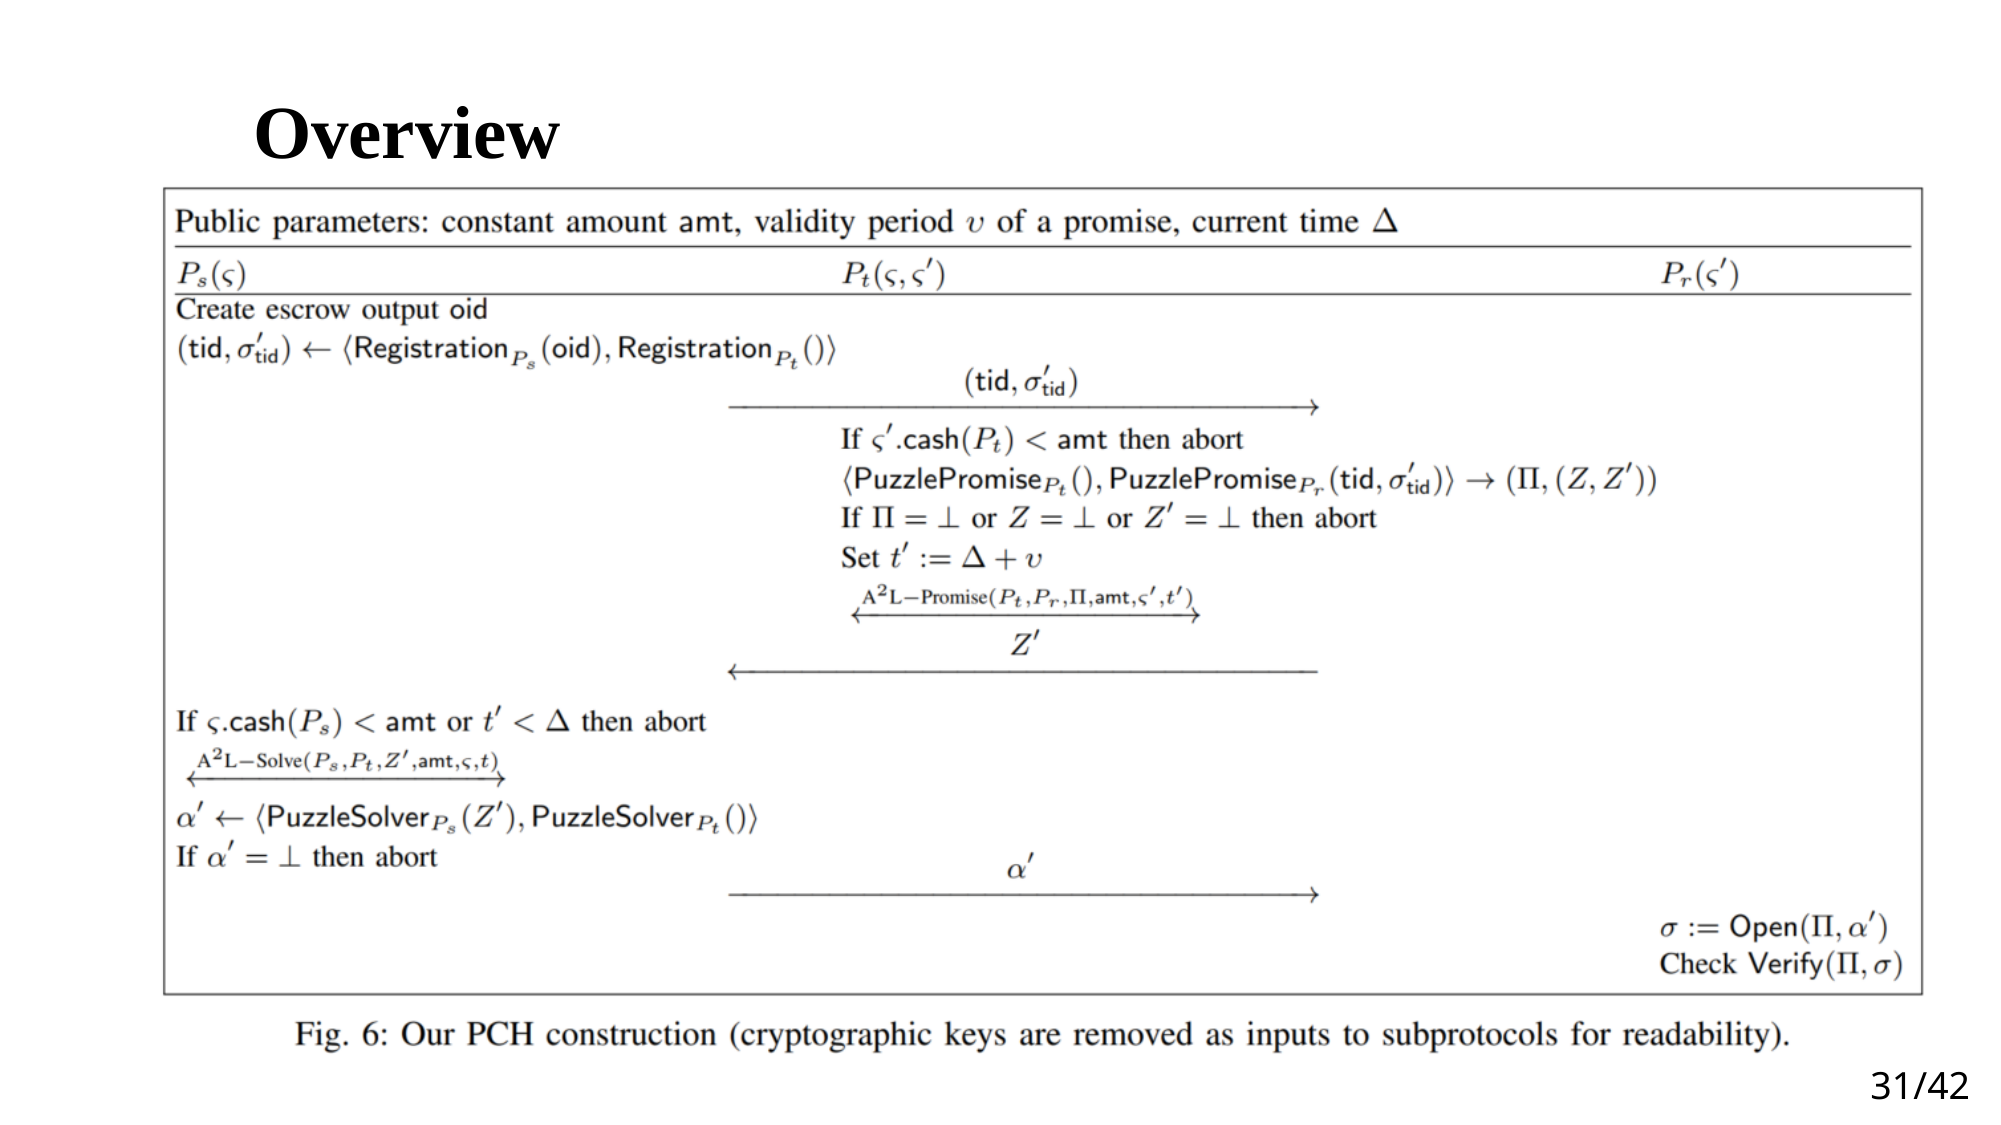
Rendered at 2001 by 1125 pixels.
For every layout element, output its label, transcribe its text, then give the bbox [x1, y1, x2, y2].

picture [158, 180, 1929, 1058]
title Overview [238, 86, 1814, 180]
